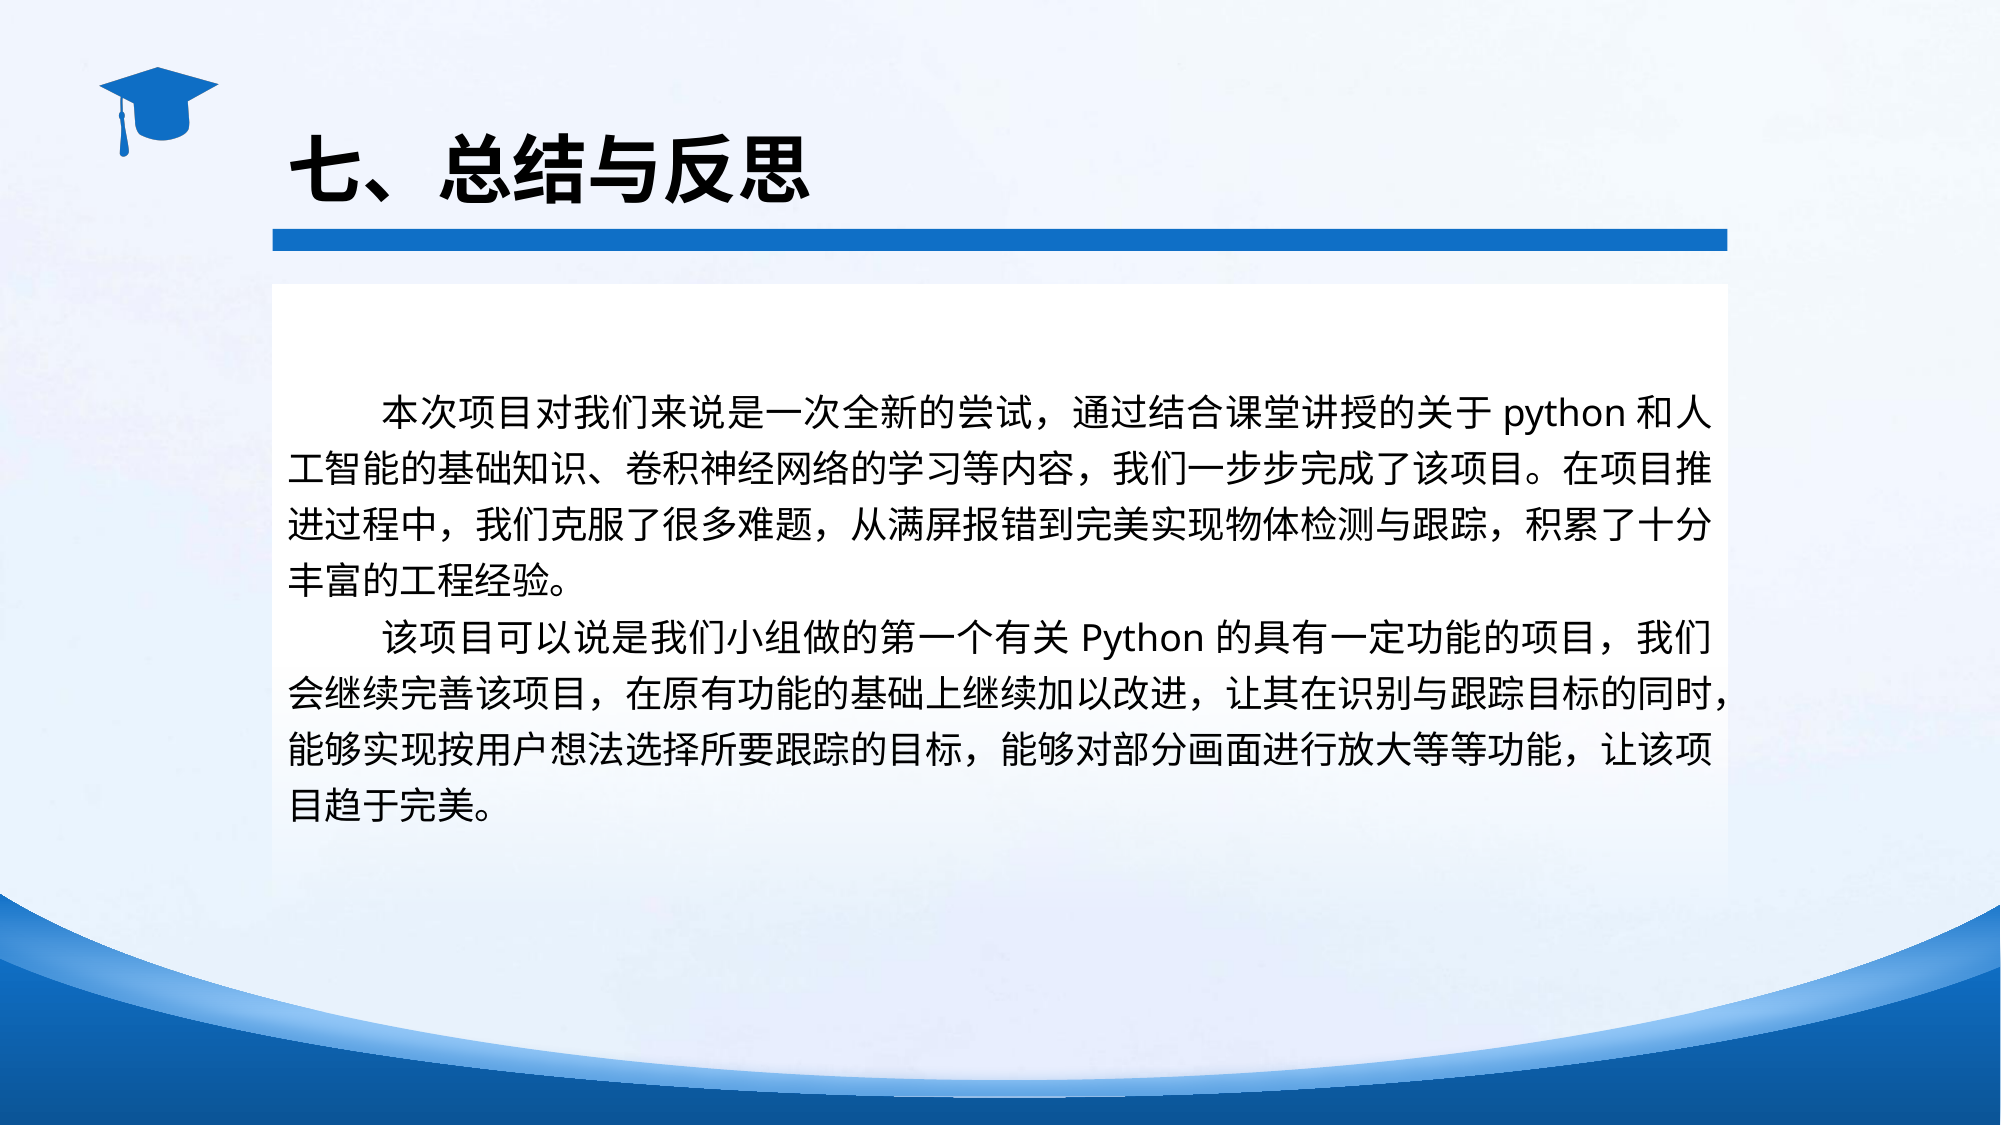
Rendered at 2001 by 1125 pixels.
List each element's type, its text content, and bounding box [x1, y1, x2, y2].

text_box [272, 228, 1728, 921]
text_box 七、总结与反思 [272, 0, 1307, 220]
picture [0, 0, 2000, 1080]
